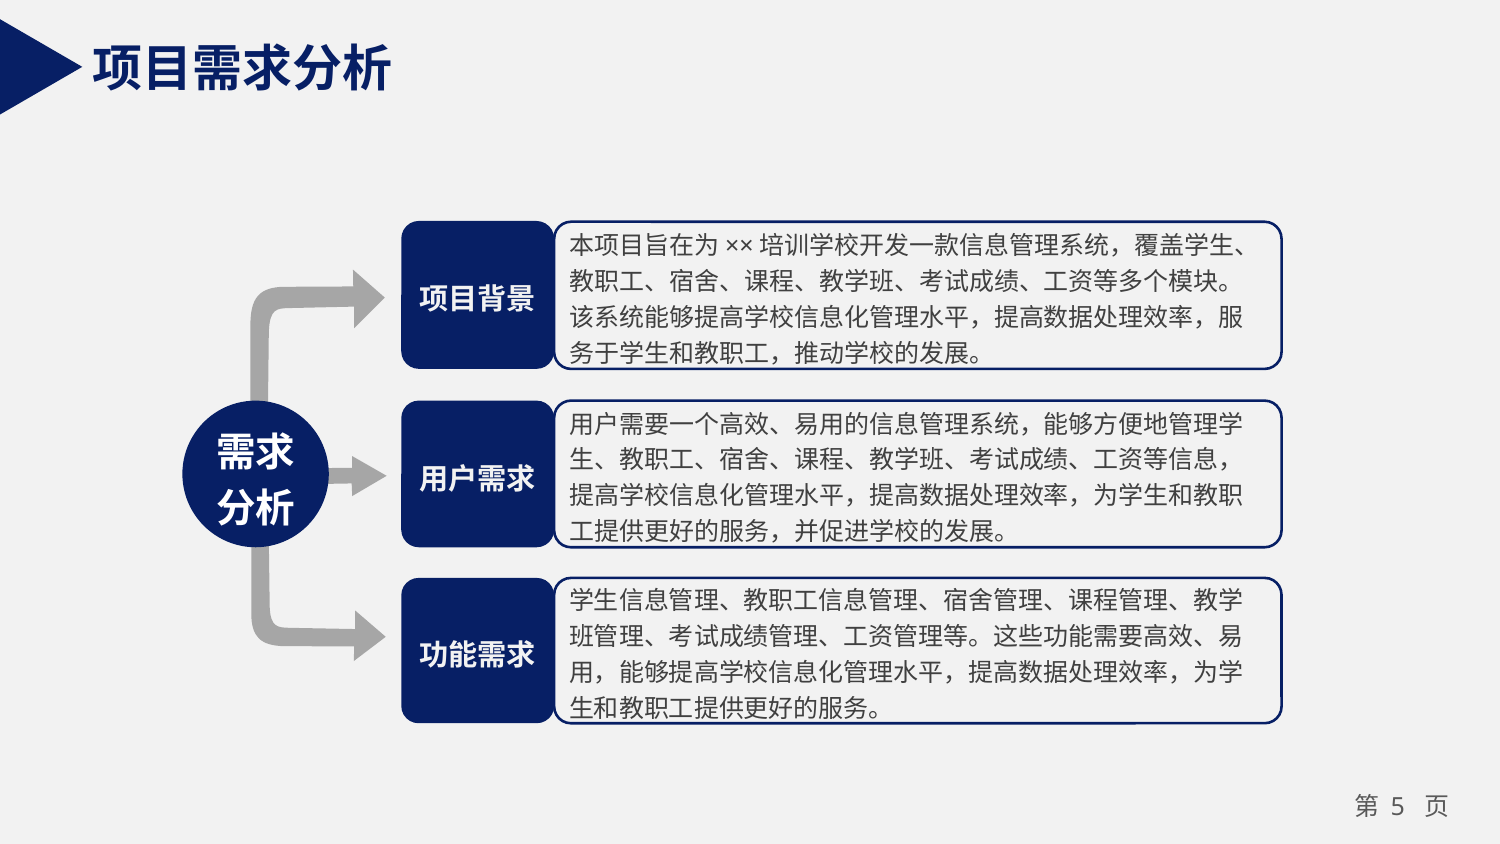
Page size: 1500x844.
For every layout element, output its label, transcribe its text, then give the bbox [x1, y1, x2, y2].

text_box [251, 547, 386, 662]
text_box 项目需求分析 [77, 29, 408, 105]
text_box 功能需求 [401, 577, 555, 724]
text_box [329, 456, 387, 497]
text_box 用户需要一个高效、易用的信息管理系统，能够方便地管理学生、教职工、宿舍、课程、教学班、考试成绩、工资等信息，提高学校信息化管理水平，提高数据处理效率，为学生和教职工提供更好的服务，并促进学校的发展。 [554, 400, 1282, 548]
text_box 用户需求 [401, 400, 555, 548]
text_box 学生信息管理、教职工信息管理、宿舍管理、课程管理、教学班管理、考试成绩管理、工资管理等。这些功能需要高效、易用，能够提高学校信息化管理水平，提高数据处理效率，为学生和教职工提供更好的服务。 [554, 577, 1282, 724]
text_box [250, 269, 385, 401]
text_box 本项目旨在为××培训学校开发一款信息管理系统，覆盖学生、教职工、宿舍、课程、教学班、考试成绩、工资等多个模块。该系统能够提高学校信息化管理水平，提高数据处理效率，服务于学生和教职工，推动学校的发展。 [554, 221, 1282, 369]
text_box [0, 19, 83, 115]
text_box 项目背景 [401, 220, 555, 369]
text_box 需求分析 [182, 400, 329, 548]
